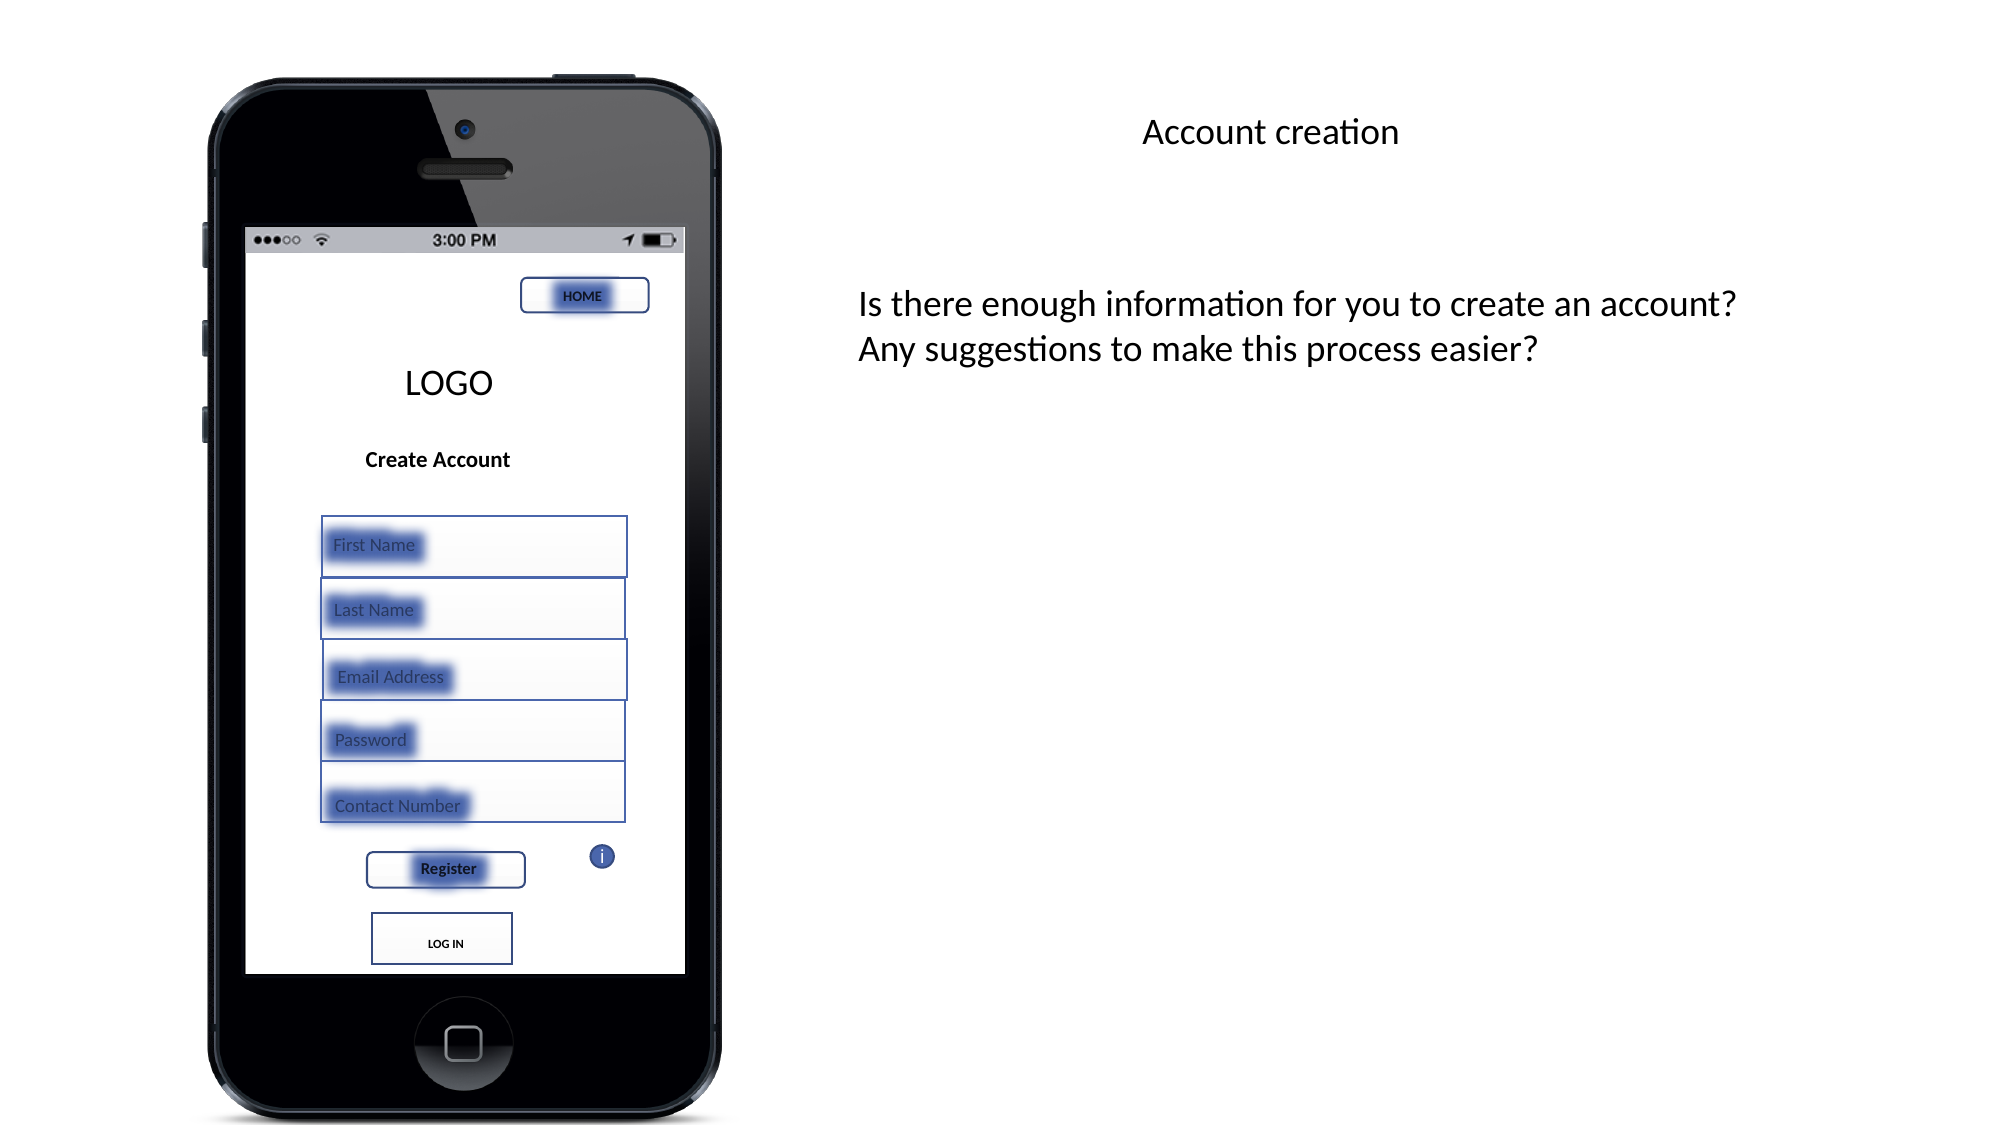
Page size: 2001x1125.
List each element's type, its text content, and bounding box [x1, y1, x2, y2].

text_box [282, 900, 719, 964]
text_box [129, 19, 809, 1125]
text_box Account creation [809, 99, 1772, 160]
text_box Is there enough information for you to create an account? Any suggestions to make this process easier? [843, 271, 1971, 377]
